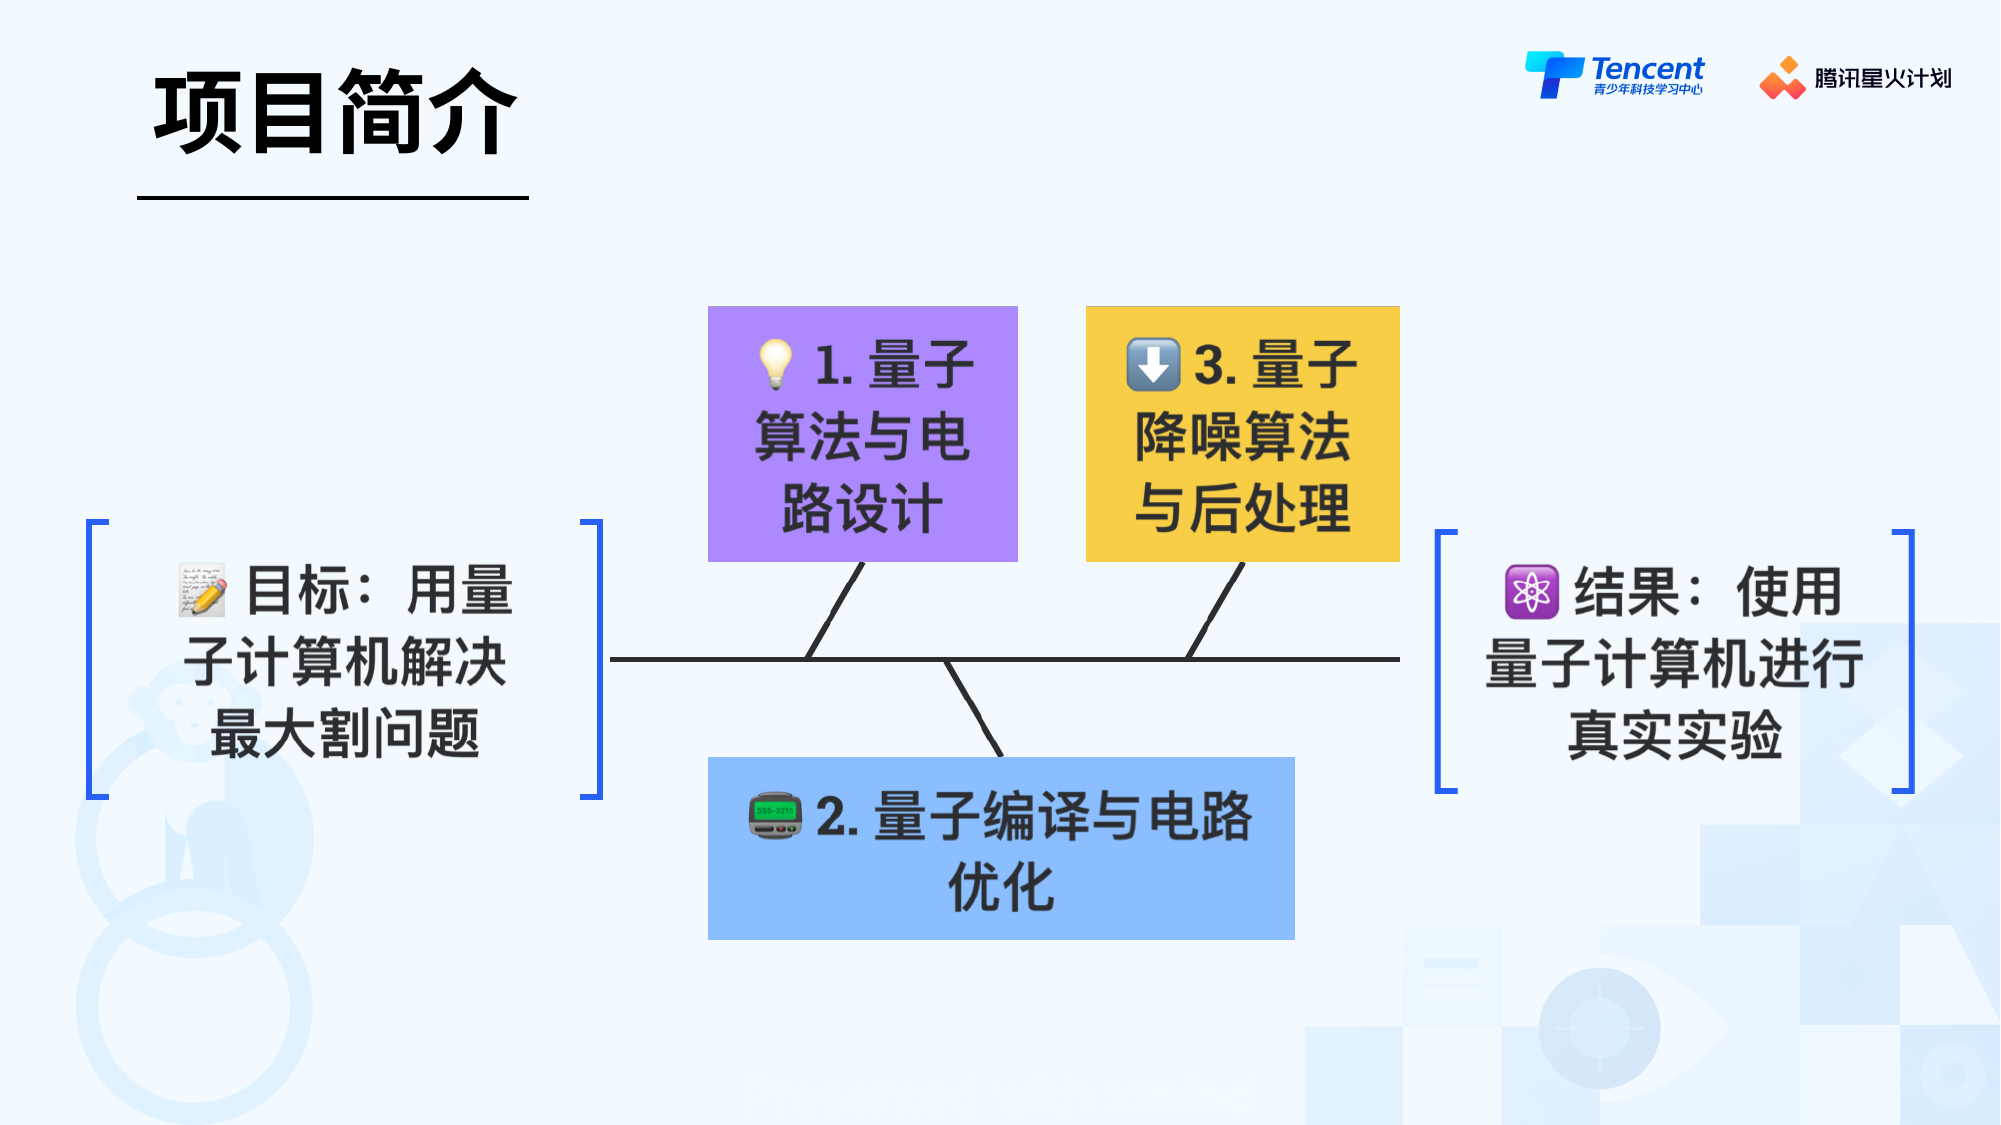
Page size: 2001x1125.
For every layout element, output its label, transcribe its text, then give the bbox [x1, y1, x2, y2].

title 项目简介 [137, 59, 1863, 227]
picture [0, 0, 2001, 1125]
